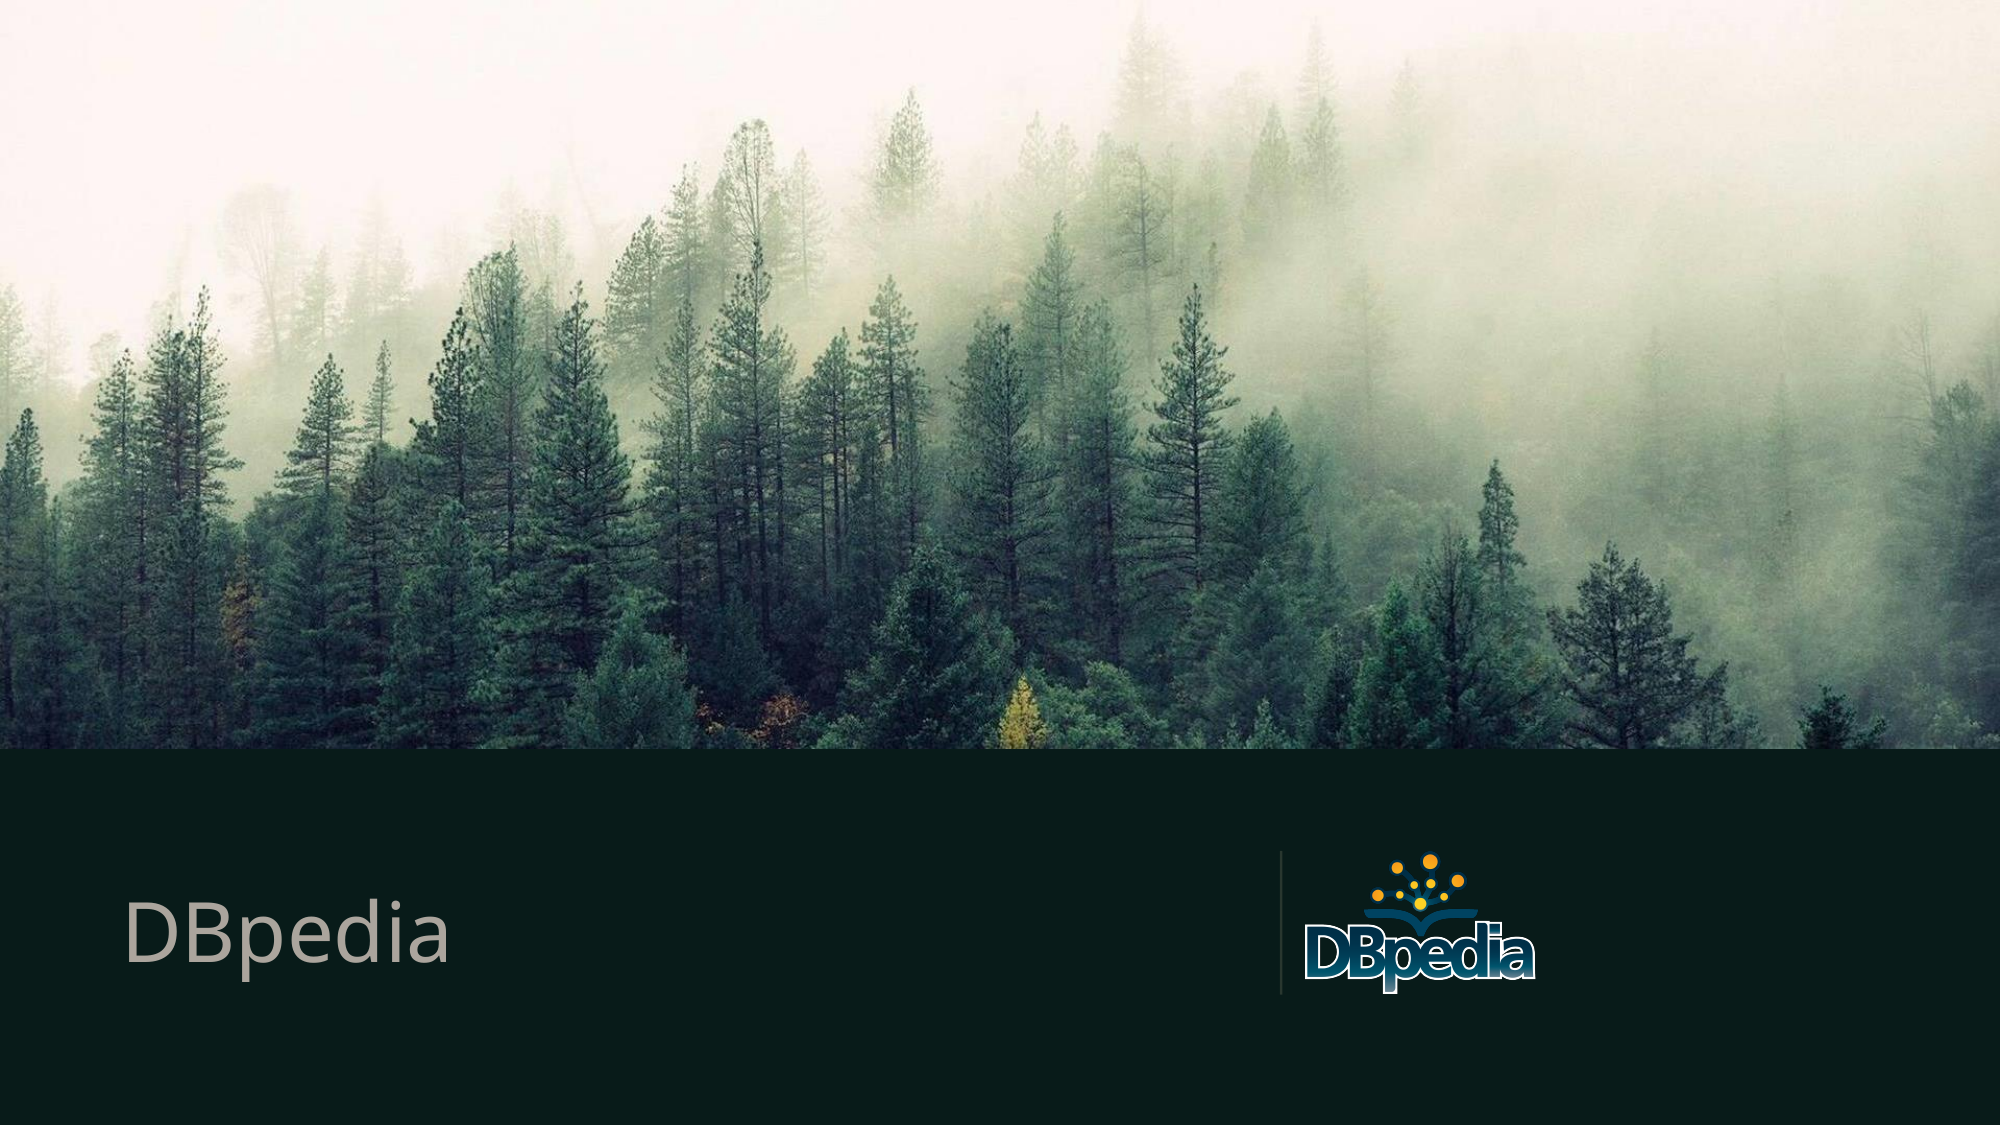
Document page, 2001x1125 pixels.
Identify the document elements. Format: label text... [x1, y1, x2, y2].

picture [1452, 875, 1463, 887]
picture [1427, 880, 1435, 888]
picture [0, 0, 2000, 749]
picture [1392, 863, 1402, 873]
title DBpedia [106, 829, 1234, 1029]
picture [1424, 855, 1437, 868]
picture [1305, 851, 1536, 994]
picture [1373, 890, 1383, 900]
